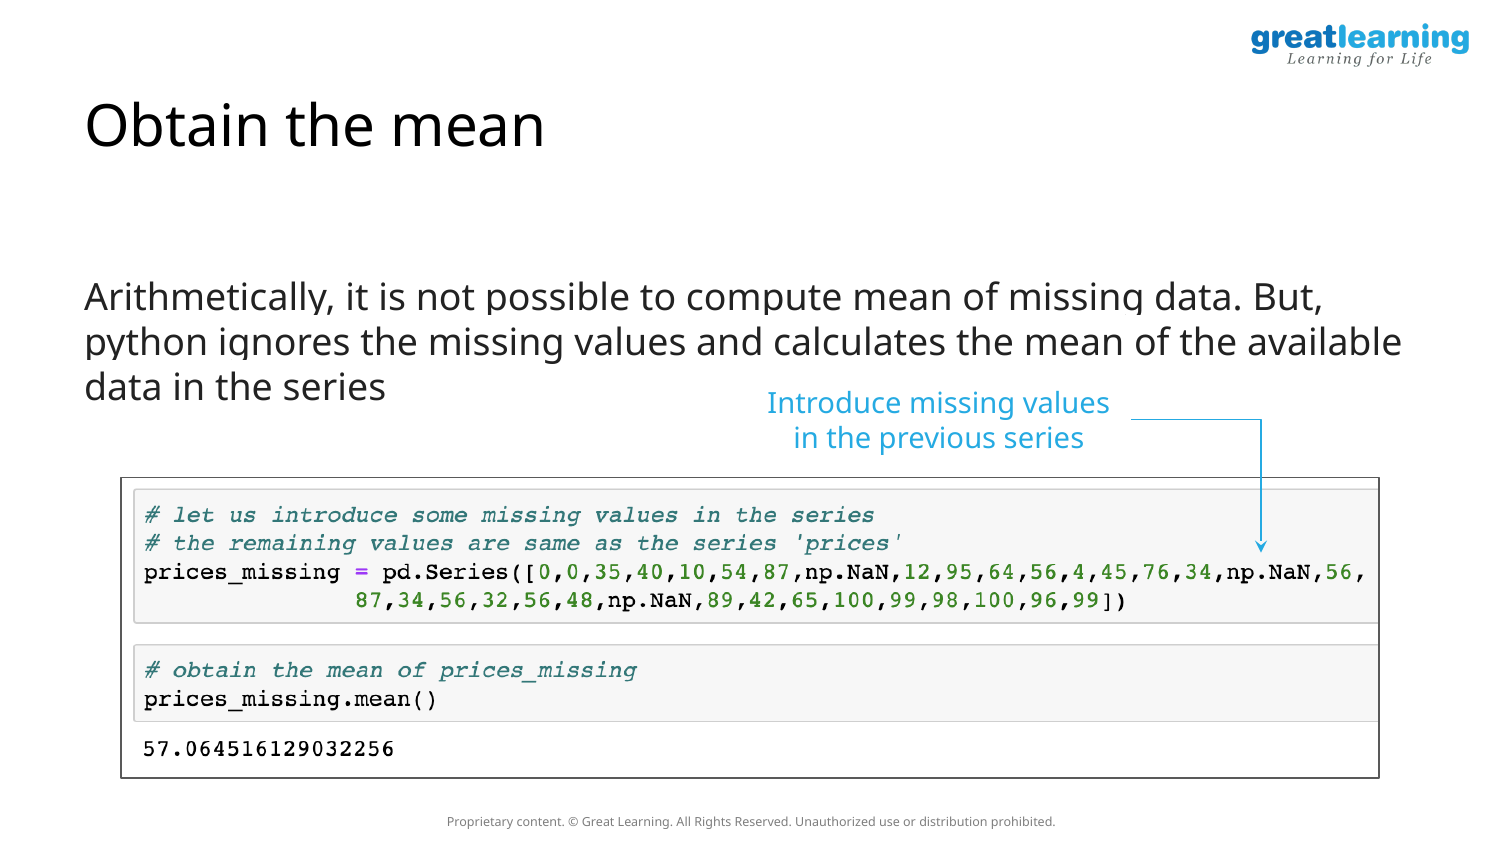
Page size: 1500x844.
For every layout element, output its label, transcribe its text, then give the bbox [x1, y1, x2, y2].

list Arithmetically, it is not possible to compute mean of missing data. But, python ignores the missing values and calculates the mean of the available data in the series [69, 257, 1447, 372]
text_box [1130, 419, 1262, 553]
picture [121, 477, 1379, 778]
text_box Introduce missing values in the previous series [746, 384, 1132, 456]
picture [1251, 23, 1469, 67]
title Obtain the mean [69, 72, 1175, 167]
